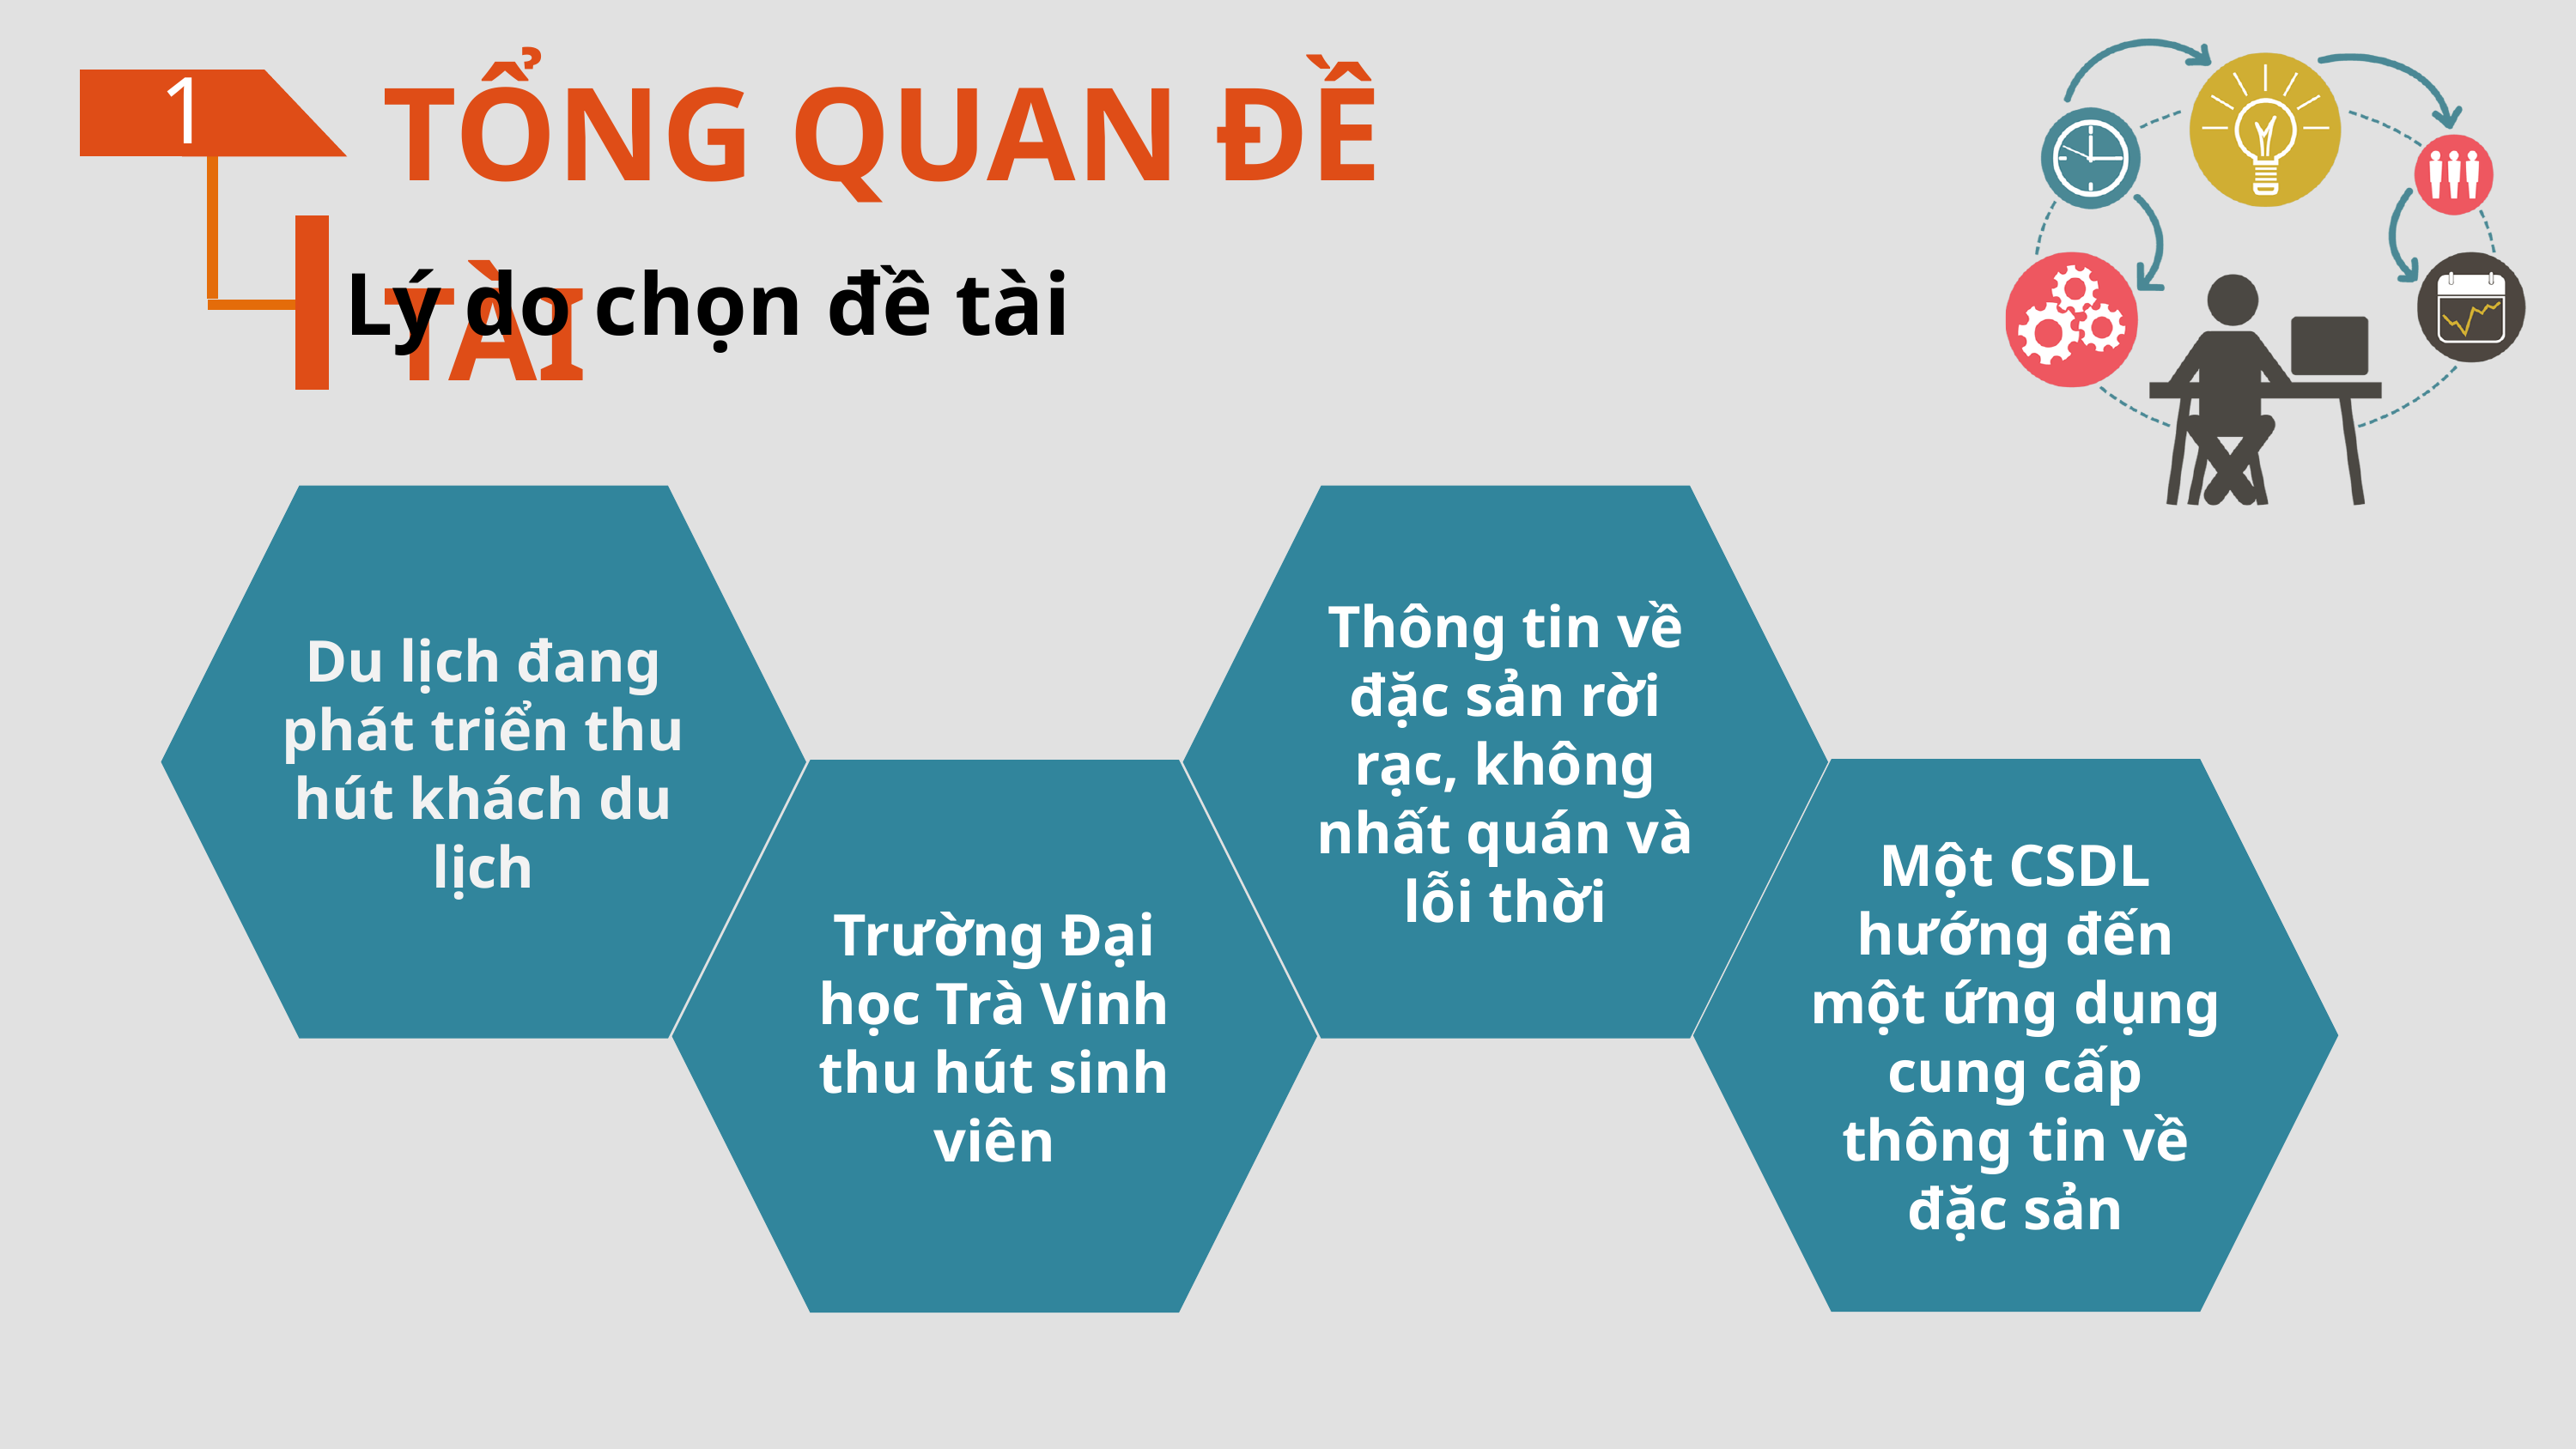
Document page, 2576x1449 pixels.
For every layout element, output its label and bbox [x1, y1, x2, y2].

text_box [77, 5, 1602, 391]
text_box [161, 485, 2339, 1313]
text_box [1996, 4, 2549, 543]
